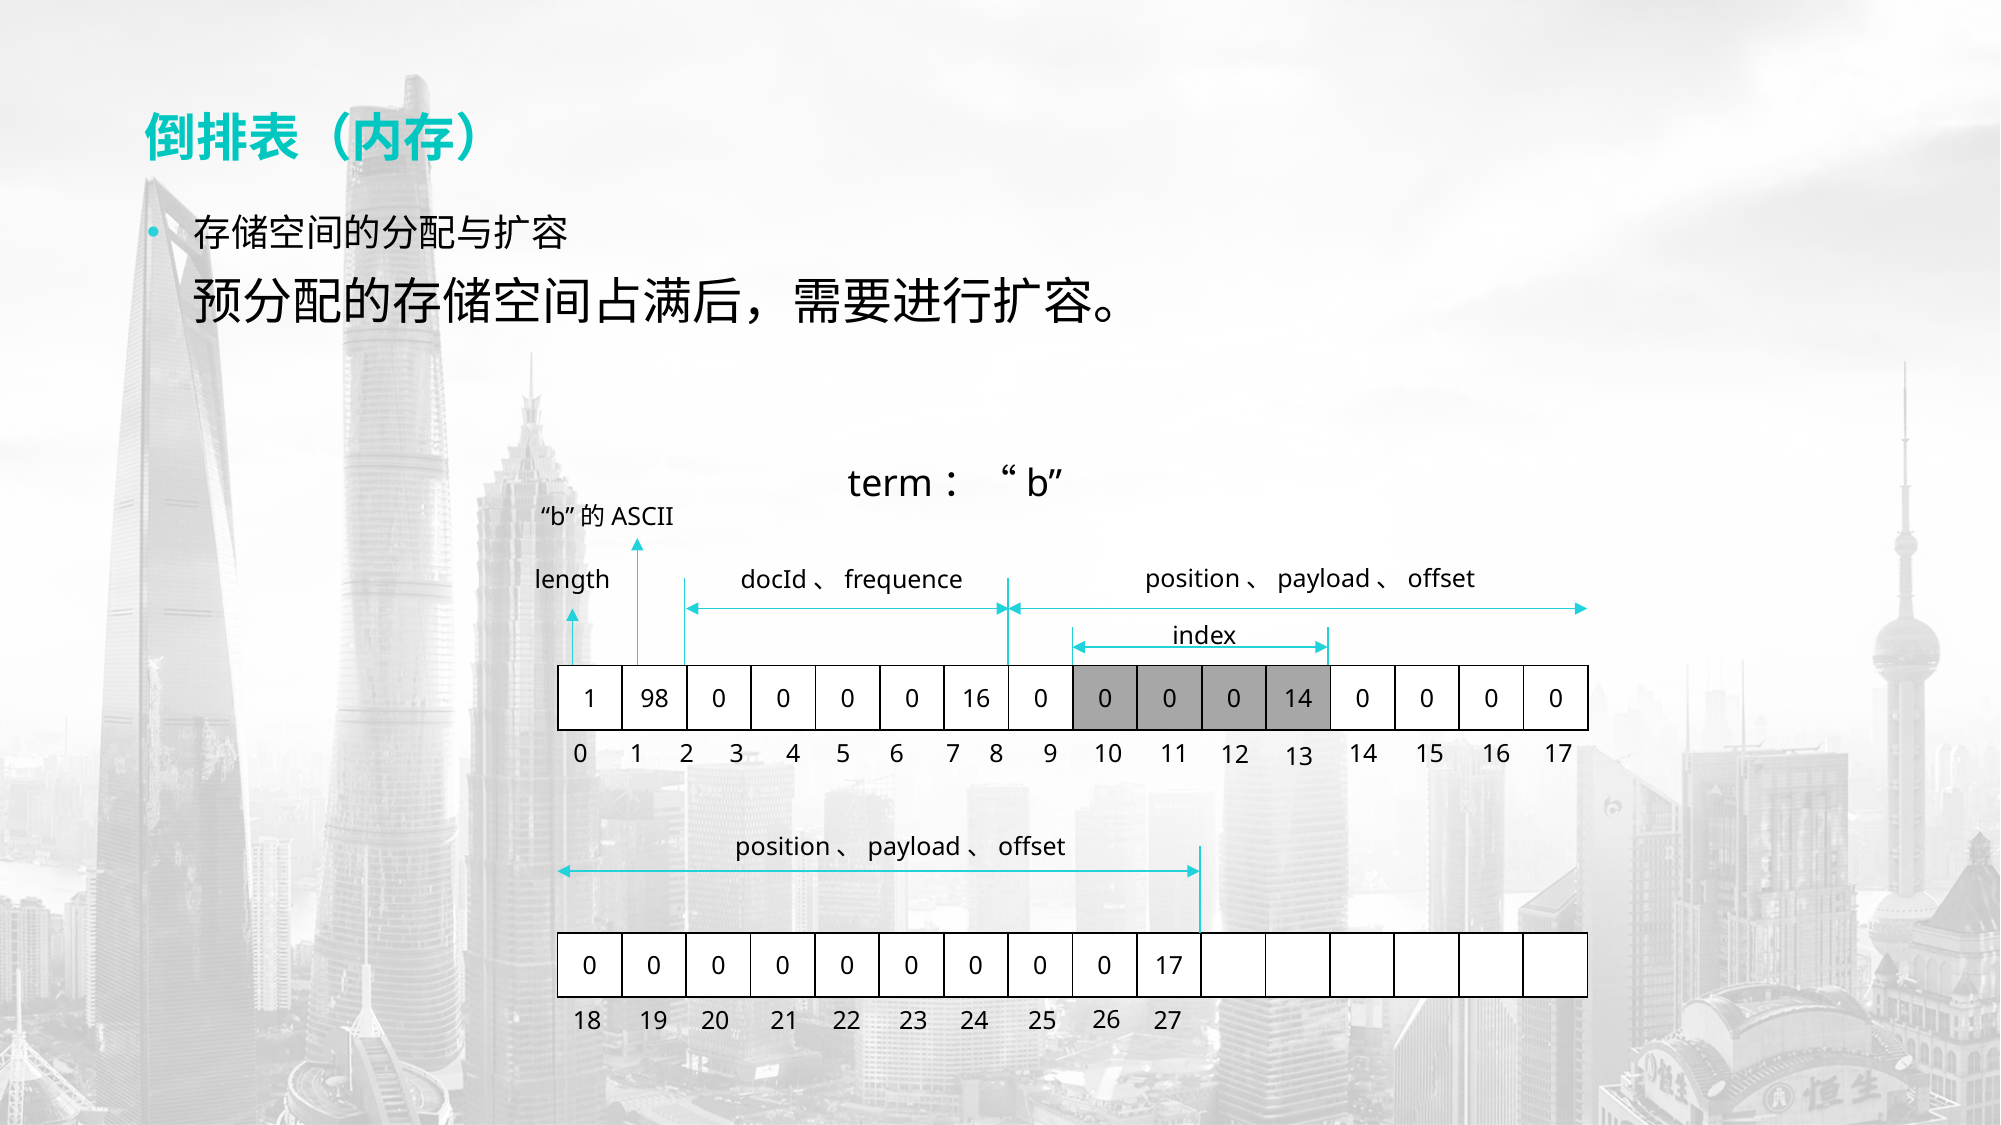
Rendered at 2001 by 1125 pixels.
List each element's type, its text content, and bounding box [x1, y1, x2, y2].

text_box 5 [821, 729, 866, 775]
text_box 存储空间的分配与扩容 [139, 201, 577, 262]
table_header 14 [1267, 666, 1330, 729]
text_box length [519, 555, 626, 601]
text_box 6 [874, 729, 919, 775]
table_header [1331, 934, 1393, 996]
text_box 22 [817, 997, 876, 1042]
table_header [1460, 934, 1522, 996]
table_header 0 [1331, 666, 1394, 729]
text_box 0 [558, 729, 603, 775]
text_box 27 [1138, 997, 1197, 1043]
table_header 0 [623, 934, 685, 996]
text_box 18 [558, 997, 617, 1042]
text_box term：“b” [833, 451, 1078, 512]
table_header 0 [688, 666, 750, 729]
text_box 25 [1013, 997, 1072, 1043]
text_box 2 [664, 729, 709, 775]
table_header 0 [1073, 934, 1136, 996]
text_box 26 [1077, 995, 1136, 1041]
text_box 14 [1334, 729, 1393, 775]
title 倒排表（内存） [136, 59, 1863, 212]
text_box 4 [771, 729, 816, 775]
table_header 0 [1009, 666, 1072, 729]
text_box docId、frequence [725, 555, 978, 601]
table_header 0 [880, 934, 943, 996]
table_header 0 [816, 934, 878, 996]
table_header 1 [559, 666, 621, 729]
table_header 0 [751, 934, 814, 996]
text_box 预分配的存储空间占满后，需要进行扩容。 [185, 261, 1151, 337]
text_box 12 [1205, 731, 1265, 776]
table_header 0 [1460, 666, 1523, 729]
text_box 3 [714, 729, 759, 775]
text_box 17 [1529, 729, 1588, 775]
table_header [1524, 934, 1587, 996]
text_box 16 [1467, 729, 1526, 775]
text_box 9 [1028, 729, 1073, 775]
table_header 0 [1138, 666, 1201, 729]
text_box 1 [615, 729, 659, 775]
table_header [1202, 934, 1265, 996]
text_box 15 [1400, 729, 1459, 775]
text_box 10 [1079, 729, 1138, 775]
table_header 0 [816, 666, 879, 729]
text_box index [1157, 648, 1252, 657]
table_header 17 [1138, 934, 1200, 996]
text_box 20 [0, 0, 2000, 1125]
table_header 0 [1009, 934, 1072, 996]
text_box position、payload、offset [1130, 555, 1490, 601]
table_header 0 [1524, 666, 1587, 729]
table_header 0 [558, 934, 621, 996]
text_box 11 [1145, 729, 1204, 775]
table_header 0 [945, 934, 1007, 996]
table_header 0 [1396, 666, 1458, 729]
text_box “b”的ASCII [526, 493, 689, 538]
text_box 24 [945, 997, 1004, 1043]
table_header 0 [687, 934, 750, 996]
text_box index [1157, 612, 1252, 646]
table_header 0 [1074, 666, 1136, 729]
text_box 7 [931, 729, 974, 775]
table_header 16 [945, 666, 1008, 729]
table_header [1266, 934, 1329, 996]
table_header 0 [752, 666, 815, 729]
table_header 0 [881, 666, 943, 729]
text_box 20 [686, 997, 745, 1042]
table_header [1395, 934, 1458, 996]
text_box 19 [624, 997, 683, 1043]
table_header 0 [1203, 666, 1265, 729]
text_box 8 [974, 729, 1019, 775]
text_box position、payload、offset [720, 823, 1081, 868]
text_box 13 [1269, 732, 1329, 778]
table_header 98 [623, 666, 686, 729]
text_box 21 [755, 997, 814, 1043]
text_box 23 [884, 997, 943, 1043]
